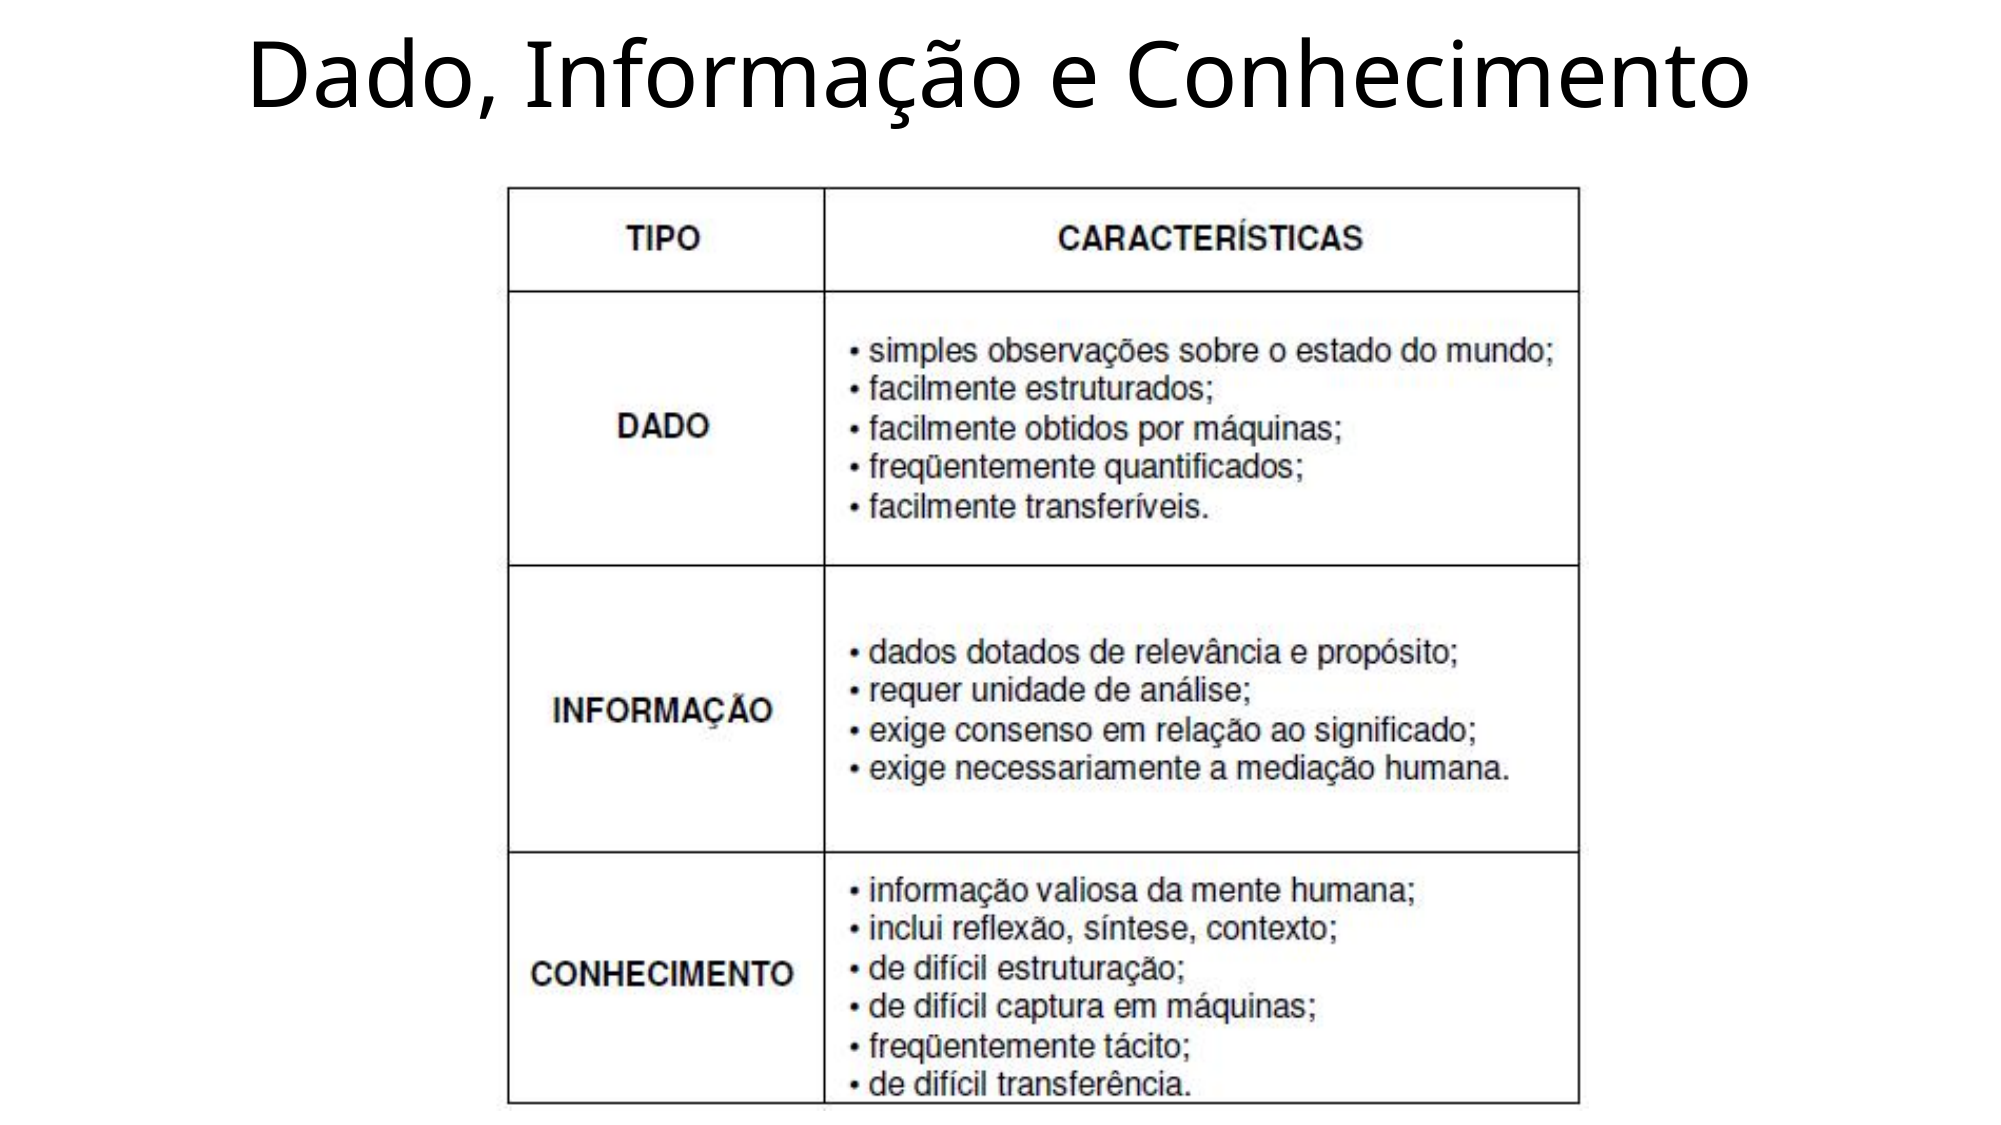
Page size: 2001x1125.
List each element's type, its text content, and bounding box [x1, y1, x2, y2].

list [491, 175, 1589, 1111]
title Dado, Informação e Conhecimento [137, 17, 1863, 139]
